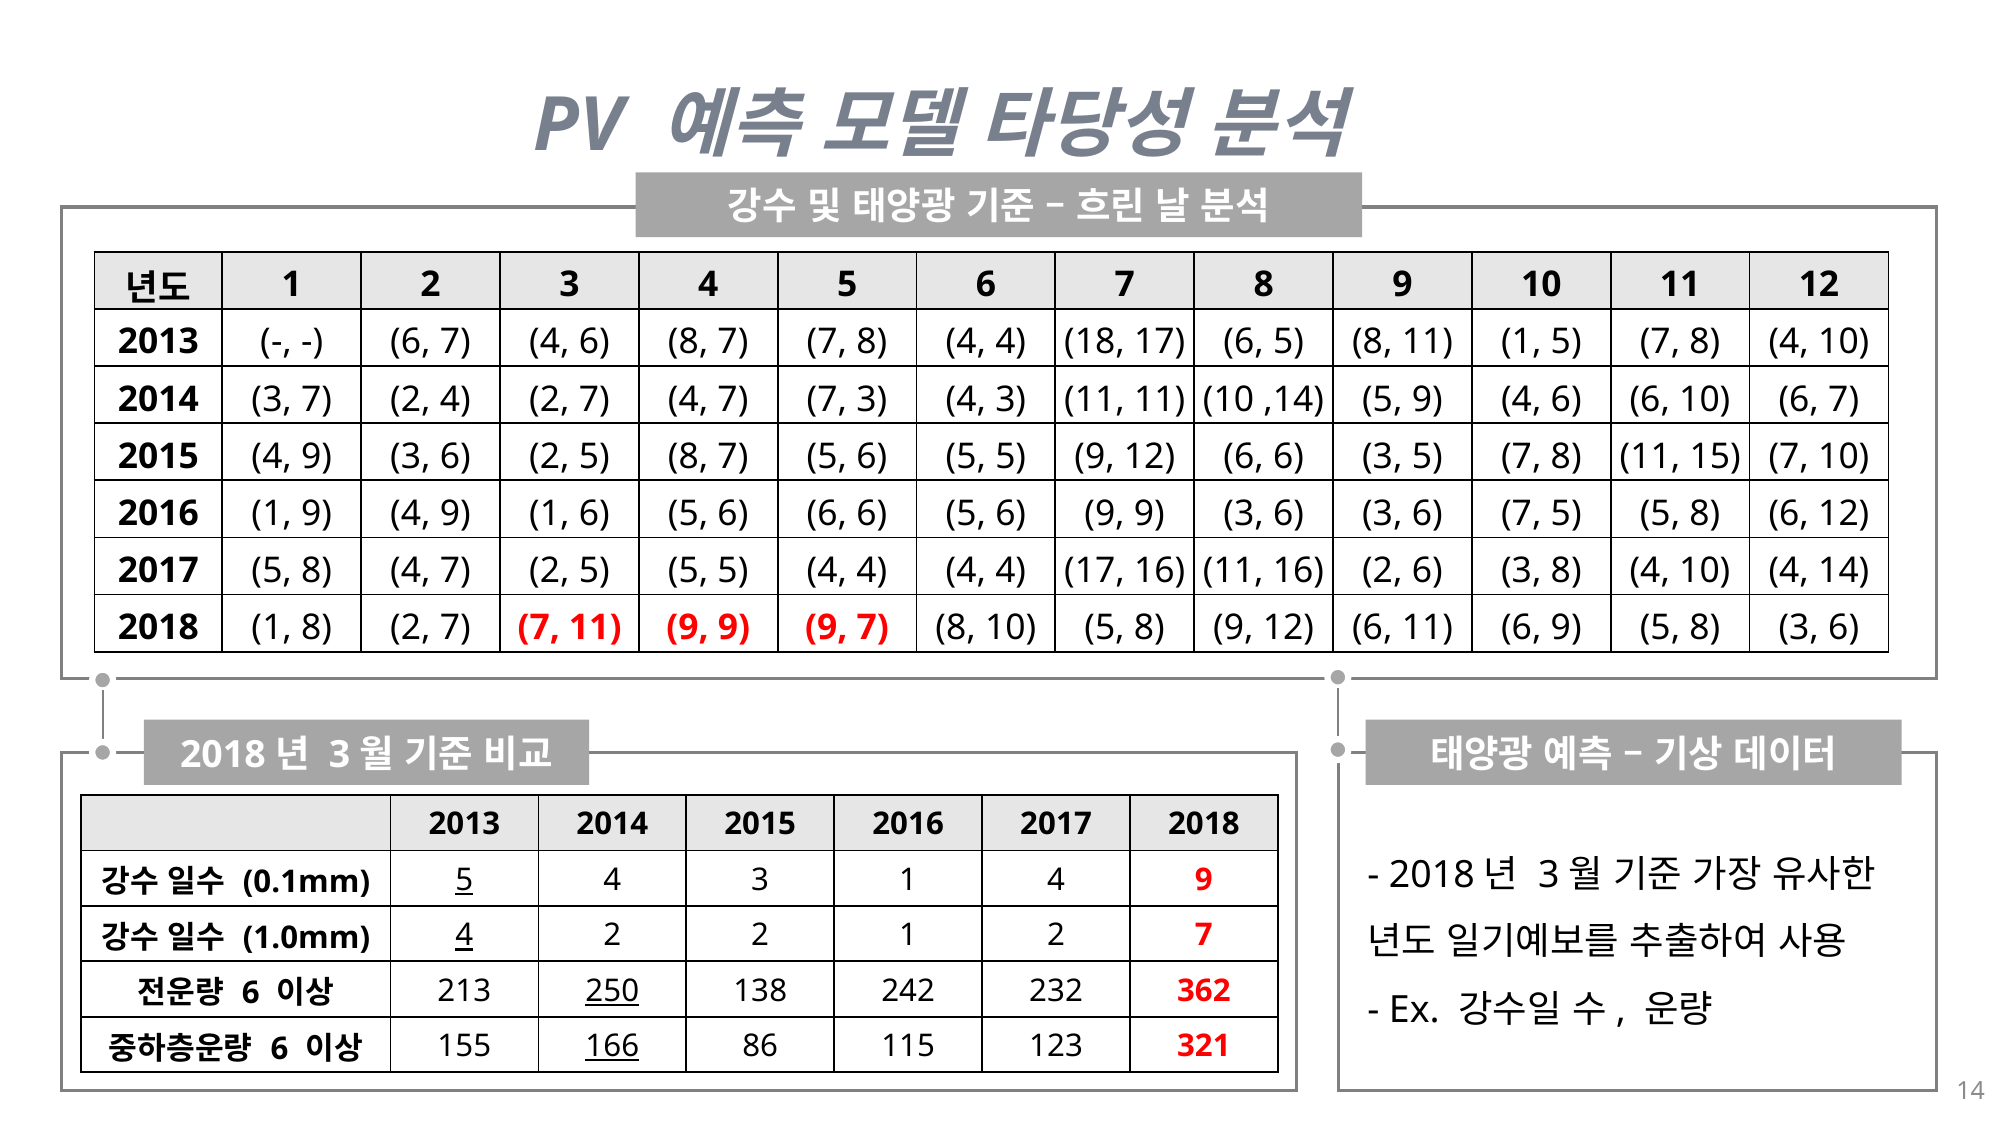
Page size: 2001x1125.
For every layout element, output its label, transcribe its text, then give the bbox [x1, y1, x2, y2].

table_cell (4, 4) [917, 538, 1054, 594]
table_cell (4, 6) [1473, 367, 1610, 422]
table_cell (2, 7) [362, 595, 499, 651]
table_cell (9, 9) [1056, 481, 1193, 537]
table_cell (7, 3) [779, 367, 916, 422]
table_header 5 [779, 253, 916, 308]
table_cell (3, 6) [1195, 481, 1332, 537]
text_box 2018년 3월 기준 비교 [143, 719, 590, 786]
table_cell 138 [687, 962, 833, 1016]
table_cell (5, 6) [640, 481, 777, 537]
table_cell 전운량 6 이상 [82, 962, 390, 1016]
text_box [1337, 751, 1938, 1091]
table_cell (4, 9) [362, 481, 499, 537]
table_cell (2, 6) [1334, 538, 1471, 594]
table_cell 232 [983, 962, 1129, 1016]
table_cell (5, 8) [1056, 595, 1193, 651]
table_cell (1, 6) [501, 481, 638, 537]
table_cell (3, 5) [1334, 424, 1471, 479]
table_cell (5, 8) [1612, 481, 1749, 537]
table_cell 2 [539, 907, 685, 960]
table_header 9 [1334, 253, 1471, 308]
table_header 2015 [687, 796, 833, 850]
table_cell (5, 5) [640, 538, 777, 594]
table_cell 213 [391, 962, 538, 1016]
table_cell (4, 4) [779, 538, 916, 594]
table_cell 166 [539, 1018, 685, 1071]
table_cell (7, 5) [1473, 481, 1610, 537]
table_cell (7, 8) [1473, 424, 1610, 479]
table_cell 2013 [95, 310, 221, 365]
table_header 2017 [983, 796, 1129, 850]
table_cell 362 [1131, 962, 1277, 1016]
table_cell (2, 4) [362, 367, 499, 422]
table_cell (9, 7) [779, 595, 916, 651]
table_header [82, 796, 390, 850]
table_cell (4, 6) [501, 310, 638, 365]
table_cell (3, 6) [1334, 481, 1471, 537]
table_cell 115 [835, 1018, 981, 1071]
table_cell (11, 16) [1195, 538, 1332, 594]
table_cell (6, 6) [779, 481, 916, 537]
table_header 7 [1056, 253, 1193, 308]
text_box 태양광 예측 – 기상 데이터 [1365, 719, 1903, 786]
table_cell 2015 [95, 424, 221, 479]
table_cell (17, 16) [1056, 538, 1193, 594]
table_cell (8, 11) [1334, 310, 1471, 365]
table_cell 2014 [95, 367, 221, 422]
table_header 6 [917, 253, 1054, 308]
table_cell 1 [835, 907, 981, 960]
table_header 2018 [1131, 796, 1277, 850]
table_header 2014 [539, 796, 685, 850]
table_header 8 [1195, 253, 1332, 308]
table_cell (5, 6) [779, 424, 916, 479]
table_cell (3, 7) [223, 367, 360, 422]
table_cell (2, 7) [501, 367, 638, 422]
table_cell (1, 8) [223, 595, 360, 651]
table_cell (7, 8) [1612, 310, 1749, 365]
table_cell 3 [687, 851, 833, 905]
table_cell (4, 7) [640, 367, 777, 422]
table_header 11 [1612, 253, 1749, 308]
table_cell (7, 10) [1750, 424, 1888, 479]
table_cell (9, 12) [1056, 424, 1193, 479]
table_cell 2018 [95, 595, 221, 651]
table_cell 7 [1131, 907, 1277, 960]
table_cell (18, 17) [1056, 310, 1193, 365]
table_cell (5, 8) [223, 538, 360, 594]
text_box [60, 206, 1938, 679]
table_cell 강수 일수 (1.0mm) [82, 907, 390, 960]
slide_number 14 [1550, 1061, 2000, 1122]
table_cell (6, 7) [362, 310, 499, 365]
table_cell 250 [539, 962, 685, 1016]
table_cell 86 [687, 1018, 833, 1071]
table_cell 중하층운량 6 이상 [82, 1018, 390, 1071]
table_cell (5, 9) [1334, 367, 1471, 422]
table_header 3 [501, 253, 638, 308]
table_cell (3, 8) [1473, 538, 1610, 594]
table_header 2 [362, 253, 499, 308]
table_cell 9 [1131, 851, 1277, 905]
table_cell 123 [983, 1018, 1129, 1071]
table_cell 2017 [95, 538, 221, 594]
table_cell (8, 7) [640, 310, 777, 365]
table_cell (6, 11) [1334, 595, 1471, 651]
table_cell (6, 6) [1195, 424, 1332, 479]
table_header 12 [1750, 253, 1888, 308]
text_box [60, 751, 1298, 1091]
table_cell (5, 8) [1612, 595, 1749, 651]
table_cell (11, 11) [1056, 367, 1193, 422]
table_cell (4, 9) [223, 424, 360, 479]
table_cell (9, 9) [640, 595, 777, 651]
table_cell (1, 5) [1473, 310, 1610, 365]
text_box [1327, 666, 1349, 761]
table_cell (11, 15) [1612, 424, 1749, 479]
text_box [91, 668, 115, 692]
table_cell (4, 3) [917, 367, 1054, 422]
table_cell 2016 [95, 481, 221, 537]
table_cell (4, 10) [1612, 538, 1749, 594]
table_cell (3, 6) [1750, 595, 1888, 651]
table_cell (7, 11) [501, 595, 638, 651]
table_cell (5, 5) [917, 424, 1054, 479]
table_cell 4 [391, 907, 538, 960]
table_cell 2 [983, 907, 1129, 960]
table_header 2013 [391, 796, 538, 850]
table_cell (6, 7) [1750, 367, 1888, 422]
table_cell (8, 10) [917, 595, 1054, 651]
table_cell (-, -) [223, 310, 360, 365]
table_cell 1 [835, 851, 981, 905]
table_cell (7, 8) [779, 310, 916, 365]
table_cell (4, 14) [1750, 538, 1888, 594]
table_cell 321 [1131, 1018, 1277, 1071]
text_box - 2018년 3월 기준 가장 유사한 년도 일기예보를 추출하여 사용 - Ex. 강수일 수, 운량 [1352, 819, 1977, 1038]
table_cell (4, 10) [1750, 310, 1888, 365]
table_cell (6, 12) [1750, 481, 1888, 537]
table_cell (3, 6) [362, 424, 499, 479]
text_box 강수 및 태양광 기준 – 흐린 날 분석 [635, 171, 1363, 238]
table_header 2016 [835, 796, 981, 850]
table_cell (6, 5) [1195, 310, 1332, 365]
table_header 4 [640, 253, 777, 308]
table_cell (6, 9) [1473, 595, 1610, 651]
table_cell (6, 10) [1612, 367, 1749, 422]
table_cell 242 [835, 962, 981, 1016]
table_header 년도 [95, 253, 221, 308]
table_cell (10 ,14) [1195, 367, 1332, 422]
table_cell 강수 일수 (0.1mm) [82, 851, 390, 905]
table_header 10 [1473, 253, 1610, 308]
table_cell (4, 7) [362, 538, 499, 594]
text_box PV 예측 모델 타당성 분석 [349, 23, 1530, 173]
text_box [91, 741, 115, 764]
table_cell (5, 6) [917, 481, 1054, 537]
table_cell (2, 5) [501, 538, 638, 594]
table_cell (1, 9) [223, 481, 360, 537]
table_header 1 [223, 253, 360, 308]
table_cell 4 [983, 851, 1129, 905]
table_cell (2, 5) [501, 424, 638, 479]
table_cell (4, 4) [917, 310, 1054, 365]
table_cell (8, 7) [640, 424, 777, 479]
table_cell 4 [539, 851, 685, 905]
table_cell 5 [391, 851, 538, 905]
table_cell 2 [687, 907, 833, 960]
table_cell 155 [391, 1018, 538, 1071]
table_cell (9, 12) [1195, 595, 1332, 651]
